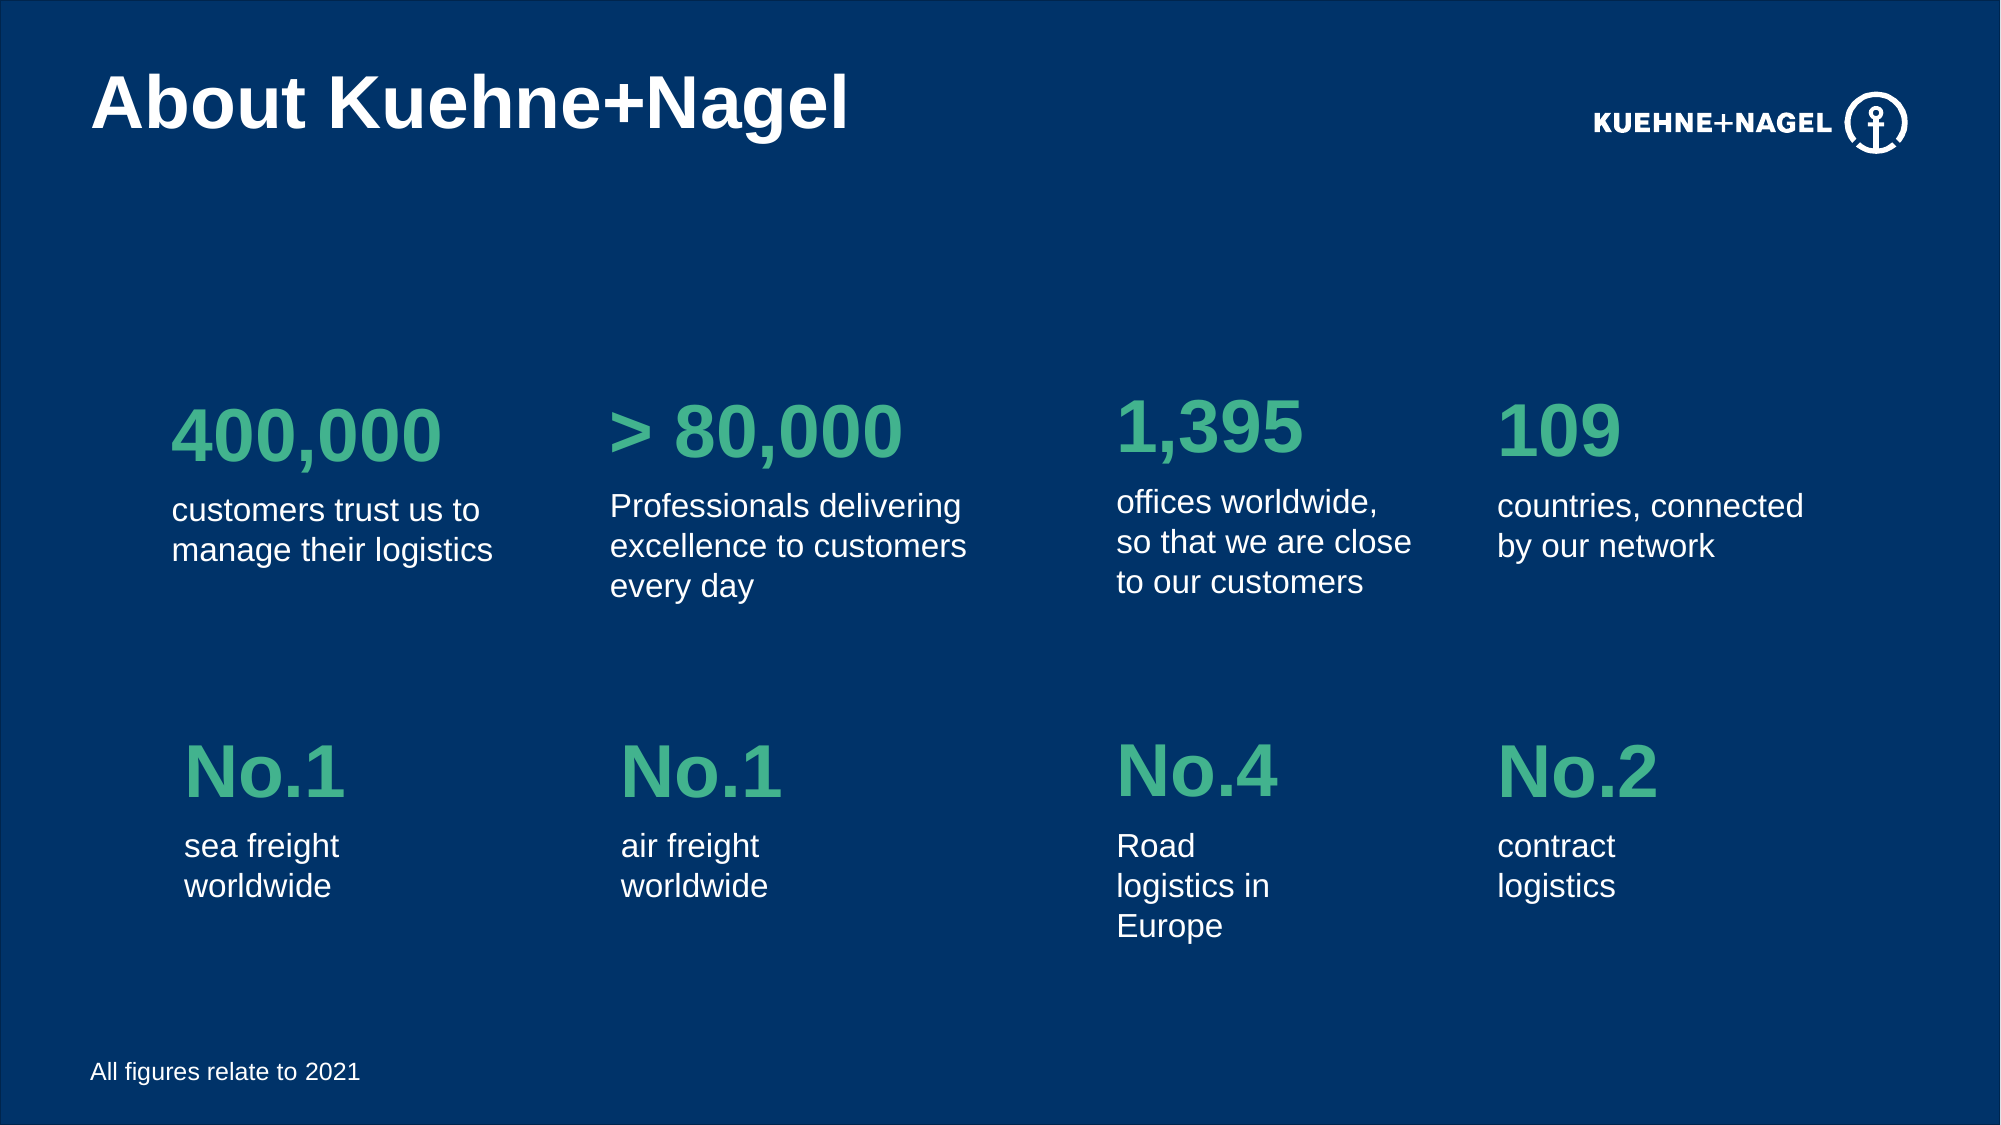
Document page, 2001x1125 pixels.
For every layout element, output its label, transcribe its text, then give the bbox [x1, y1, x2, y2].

text_box No.4 Road logistics in Europe [1116, 721, 1323, 956]
text_box 1,395 offices worldwide, so that we are close to our customers [1116, 377, 1462, 661]
text_box All figures relate to 2021 [90, 1047, 576, 1093]
text_box 109 countries, connected by our network [1497, 381, 1872, 568]
text_box No.1 air freight worldwide [620, 722, 828, 957]
list 400,000 customers trust us to manage their logistics [171, 385, 544, 622]
text_box No.1 sea freight worldwide [184, 722, 391, 957]
text_box > 80,000 Professionals delivering excellence to customers every day [610, 322, 986, 635]
text_box About Kuehne+Nagel [90, 63, 1455, 239]
text_box No.2 contract logistics [1497, 722, 1704, 957]
